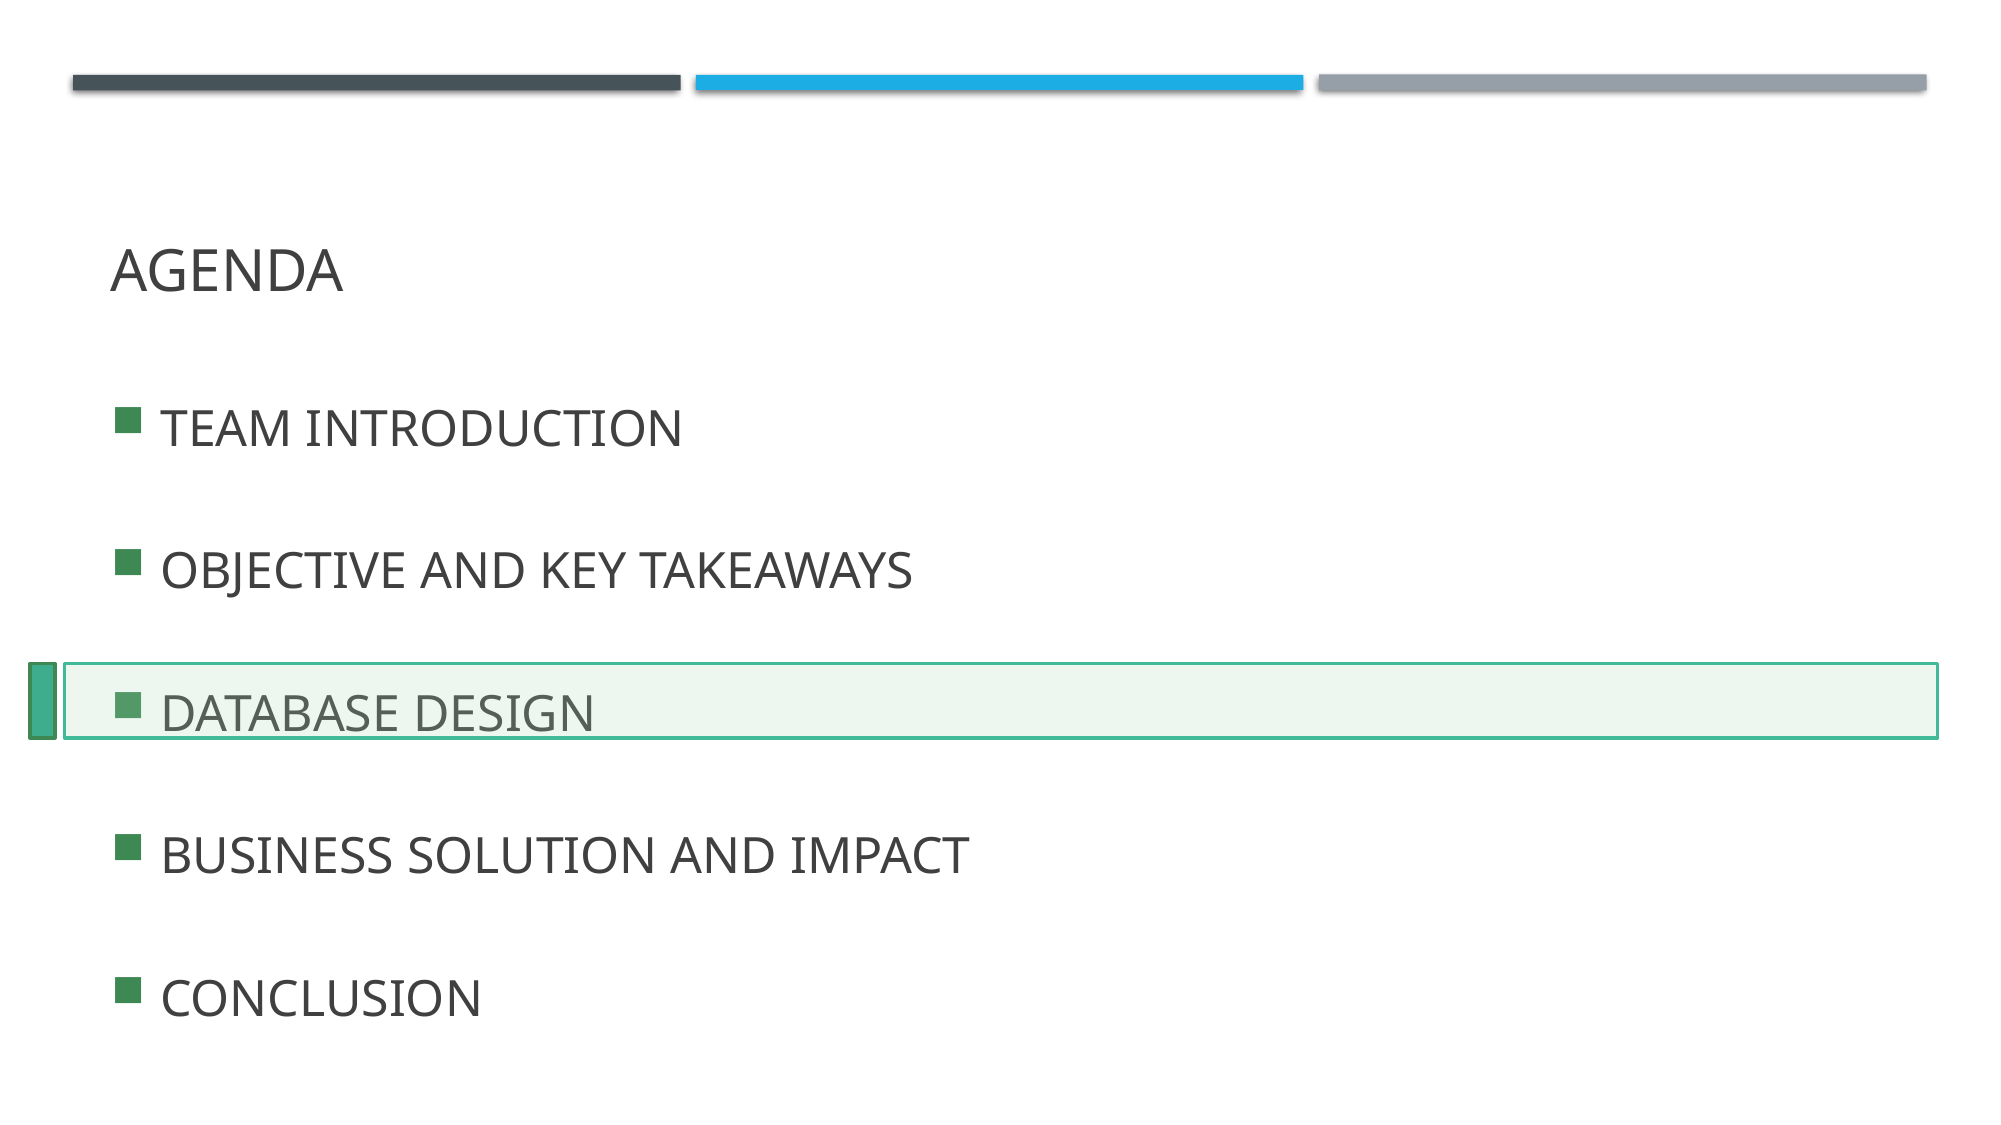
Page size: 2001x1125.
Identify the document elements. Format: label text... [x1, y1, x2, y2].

list TEAM INTRODUCTION OBJECTIVE AND KEY TAKEAWAYS DATABASE DESIGN BUSINESS SOLUTION AND IMPACT CONCLUSION [95, 750, 1905, 1053]
title AGENDA [95, 115, 1905, 310]
list TEAM INTRODUCTION OBJECTIVE AND KEY TAKEAWAYS DATABASE DESIGN BUSINESS SOLUTION AND IMPACT CONCLUSION [95, 310, 1905, 660]
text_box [29, 663, 1939, 739]
